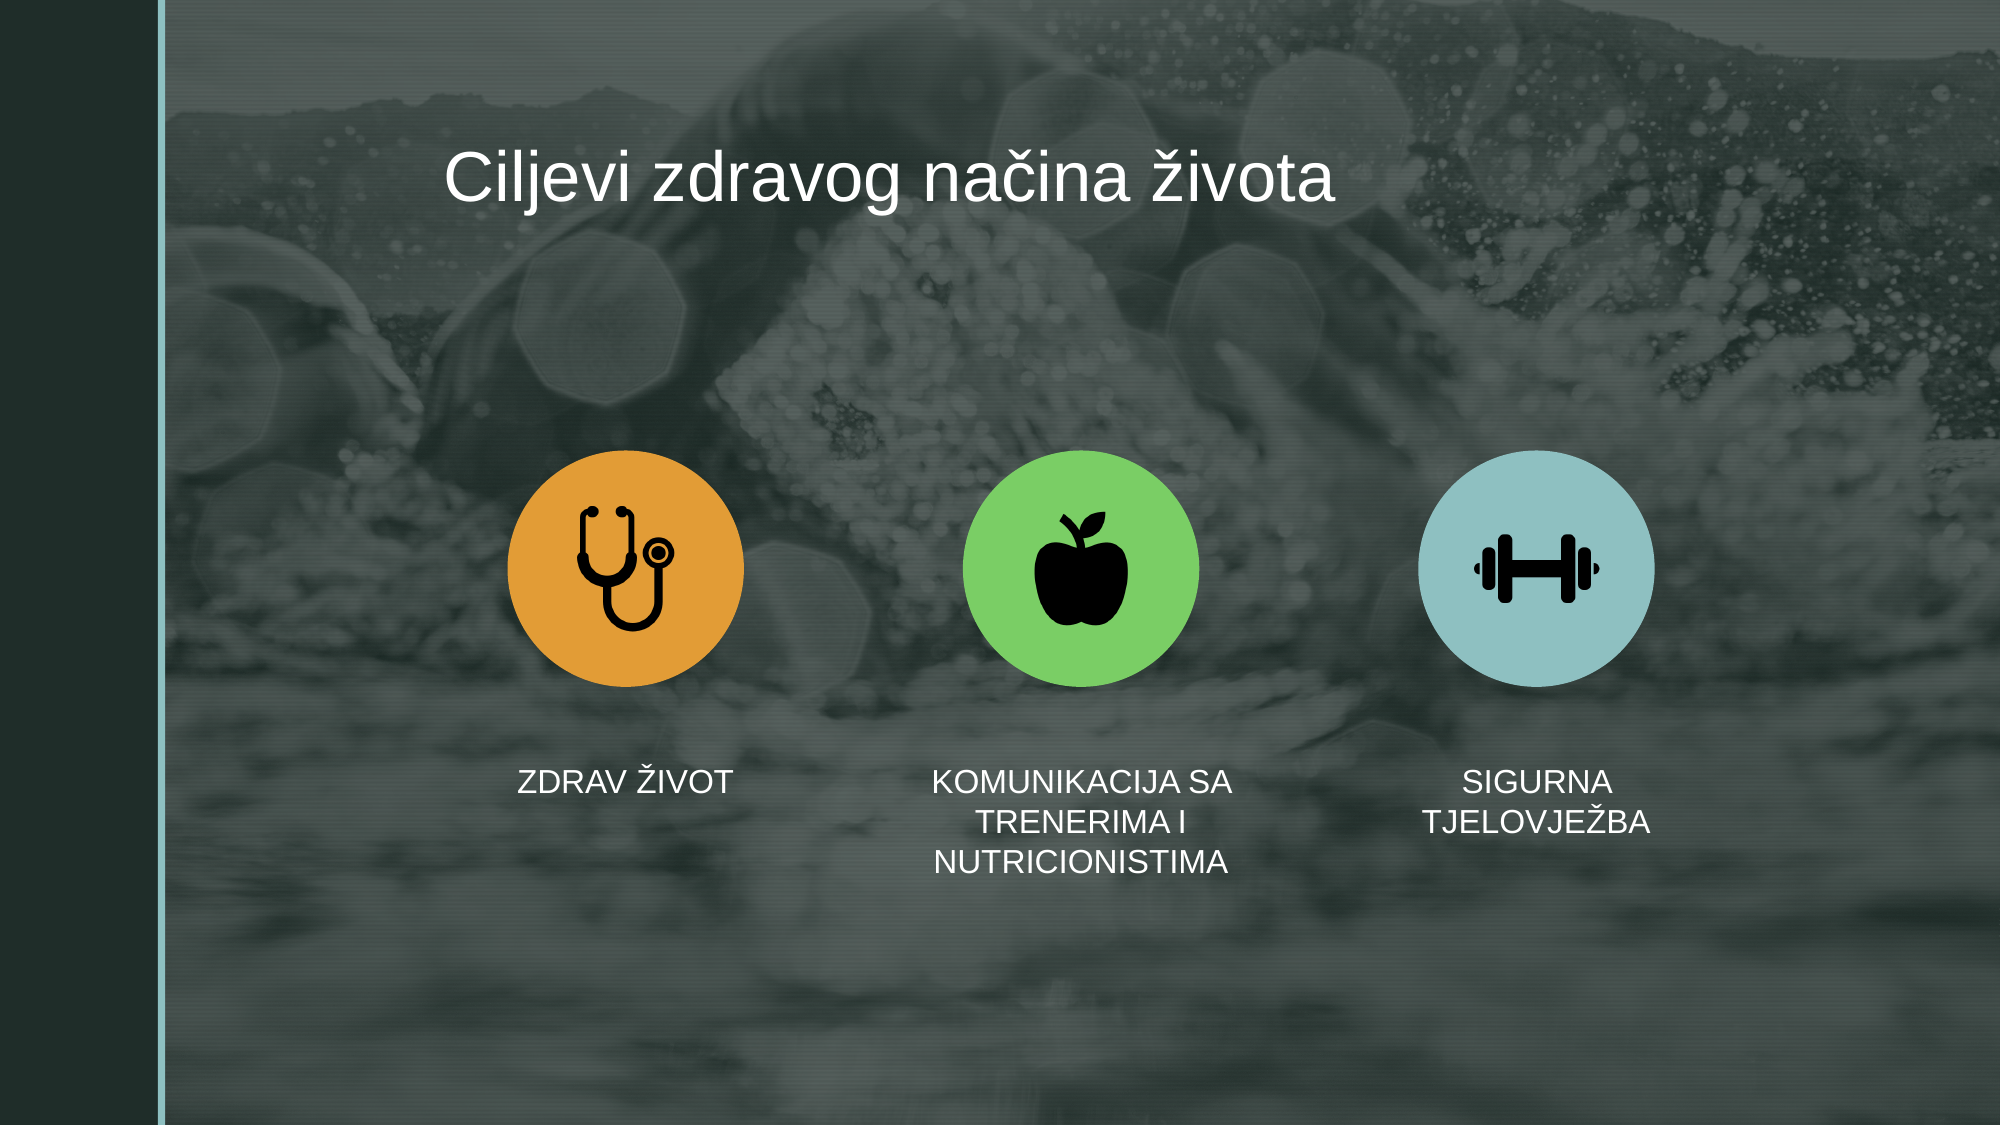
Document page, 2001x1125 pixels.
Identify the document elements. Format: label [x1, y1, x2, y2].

picture [0, 0, 2000, 1125]
list [427, 336, 1735, 993]
